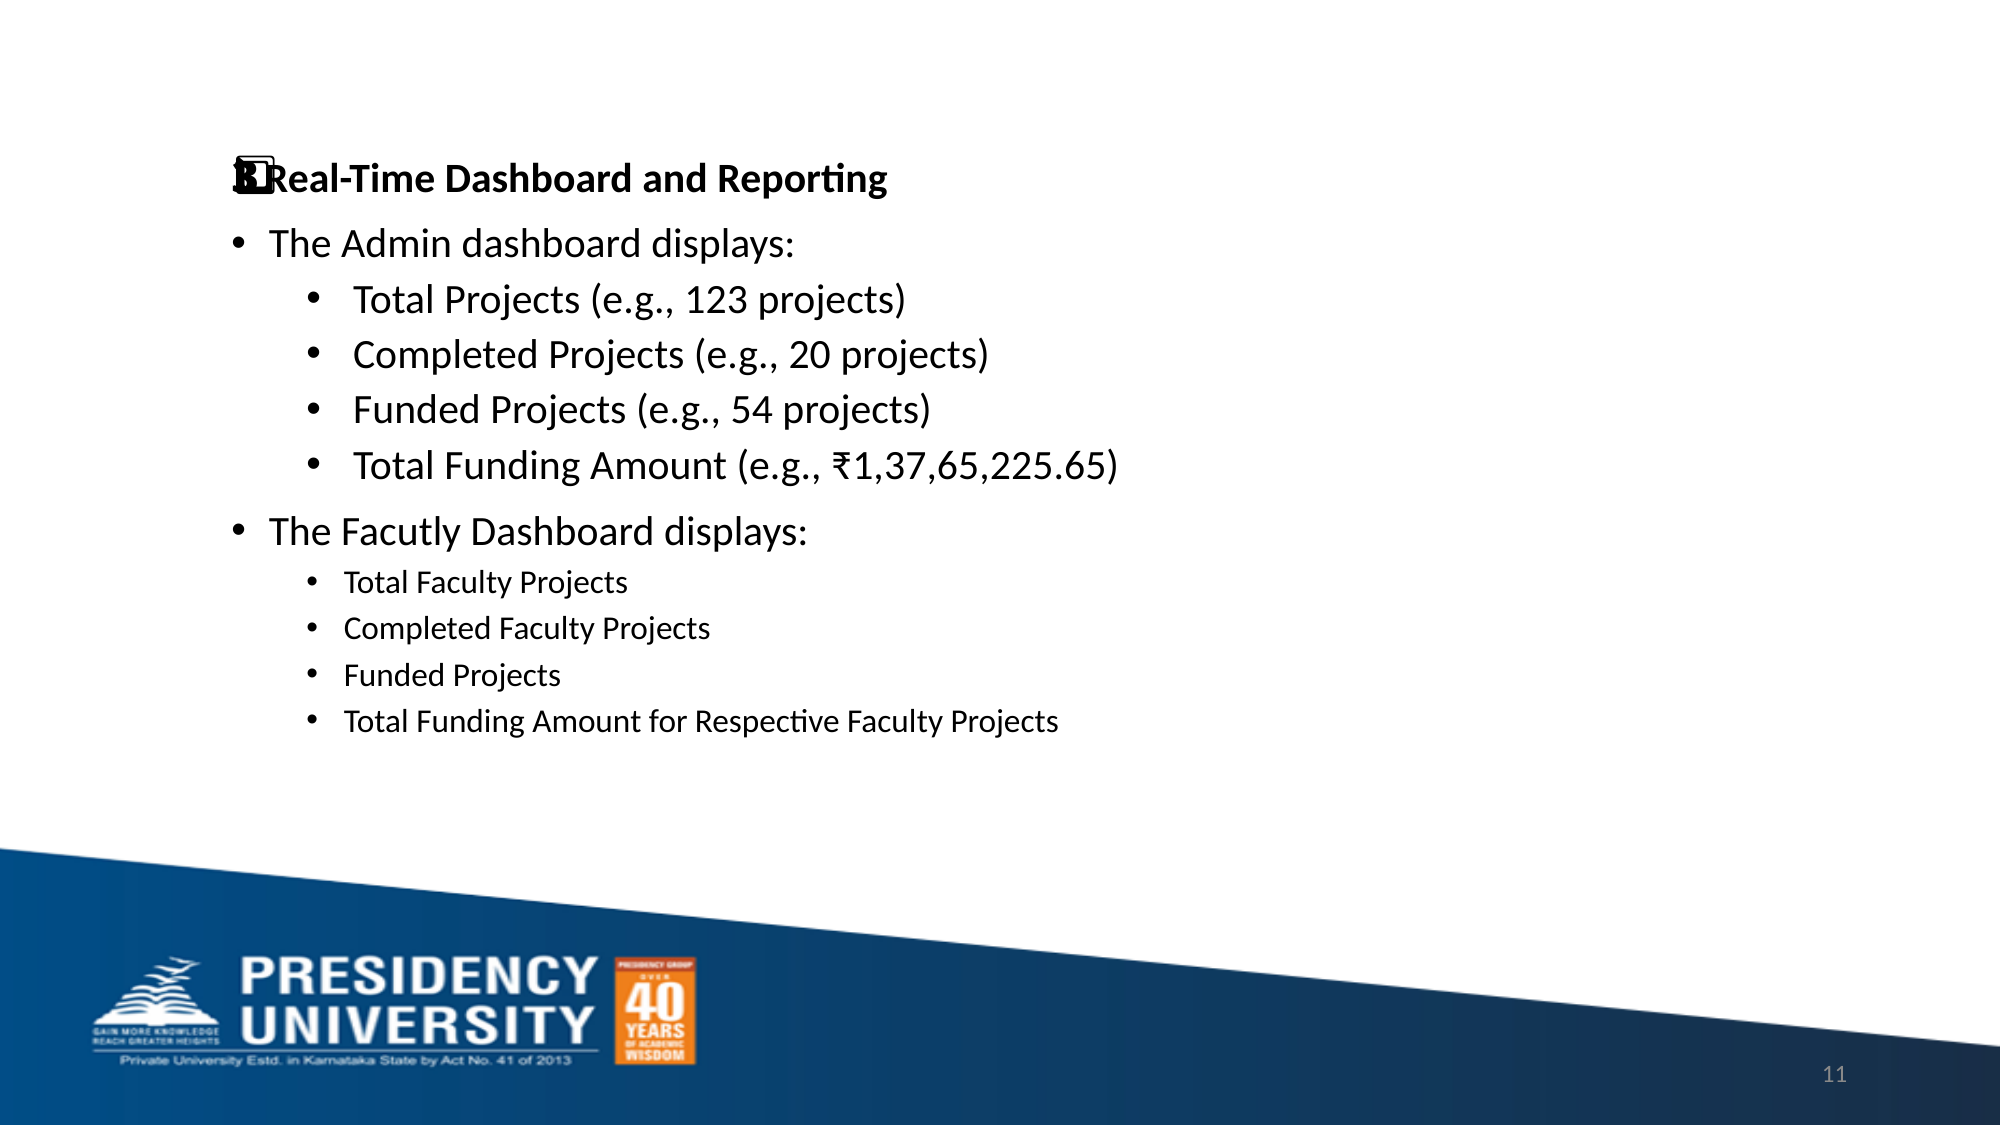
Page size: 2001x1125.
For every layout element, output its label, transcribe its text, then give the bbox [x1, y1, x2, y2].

list 3️⃣ Real-Time Dashboard and Reporting The Admin dashboard displays: Total Projects (e.g., 123 projects) Completed Projects (e.g., 20 projects) Funded Projects (e.g., 54 projects) Total Funding Amount (e.g., ₹1,37,65,225.65) The Facutly Dashboard displays: Total Faculty Projects Completed Faculty Projects Funded Projects Total Funding Amount for Respective Faculty Projects [216, 148, 1863, 1014]
picture [0, 845, 2000, 1125]
slide_number 11 [1412, 1042, 1863, 1103]
